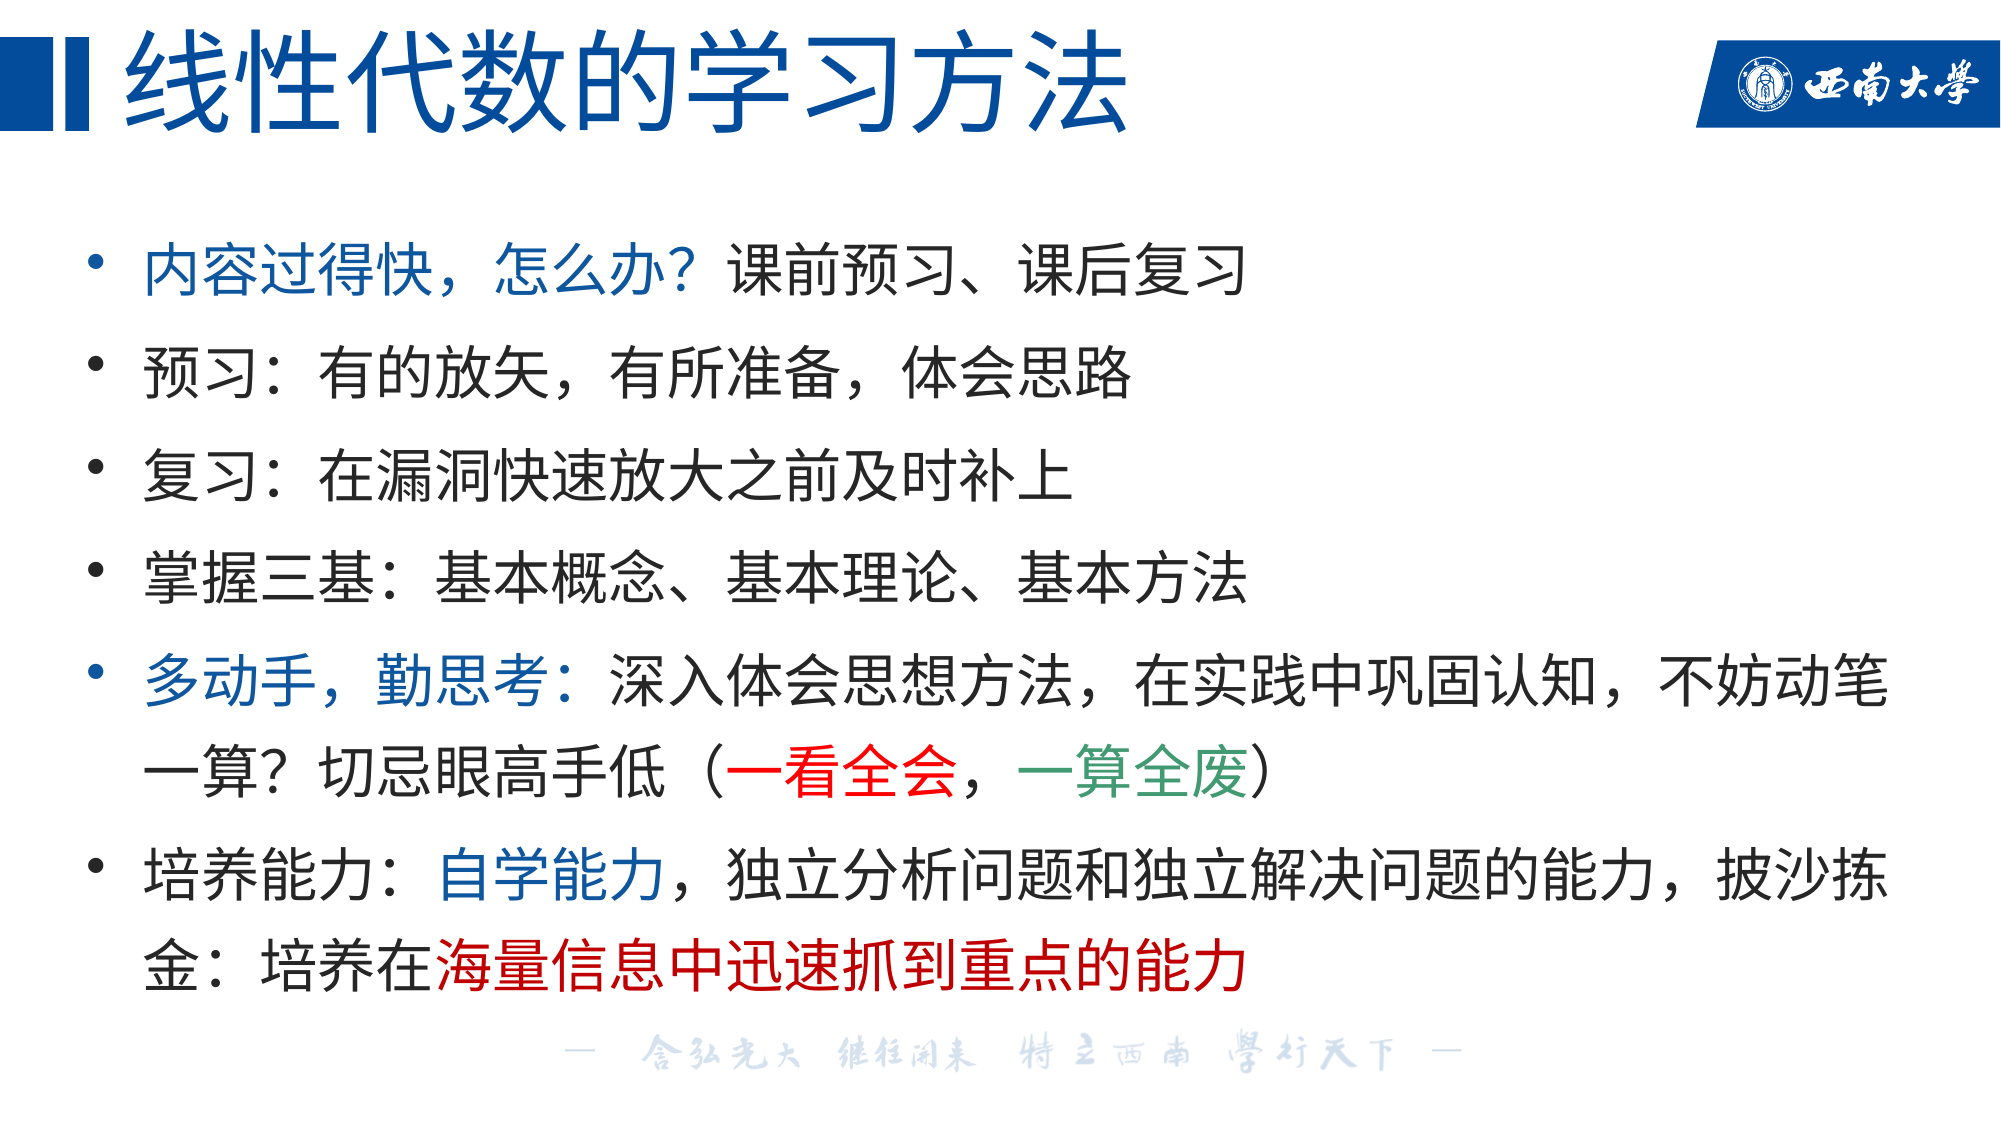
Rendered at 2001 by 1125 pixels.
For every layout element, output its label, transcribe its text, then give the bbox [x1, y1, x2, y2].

text_box 内容过得快，怎么办？课前预习、课后复习 预习：有的放矢，有所准备，体会思路 复习：在漏洞快速放大之前及时补上 掌握三基：基本概念、基本理论、基本方法 多动手，勤思考：深入体会思想方法，在实践中巩固认知，不妨动笔一算？切忌眼高手低（一看全会，一算全废） 培养能力：自学能力，独立分析问题和独立解决问题的能力，披沙拣金：培养在海量信息中迅速抓到重点的能力 [71, 205, 1948, 1046]
title 线性代数的学习方法 [108, 31, 1697, 145]
